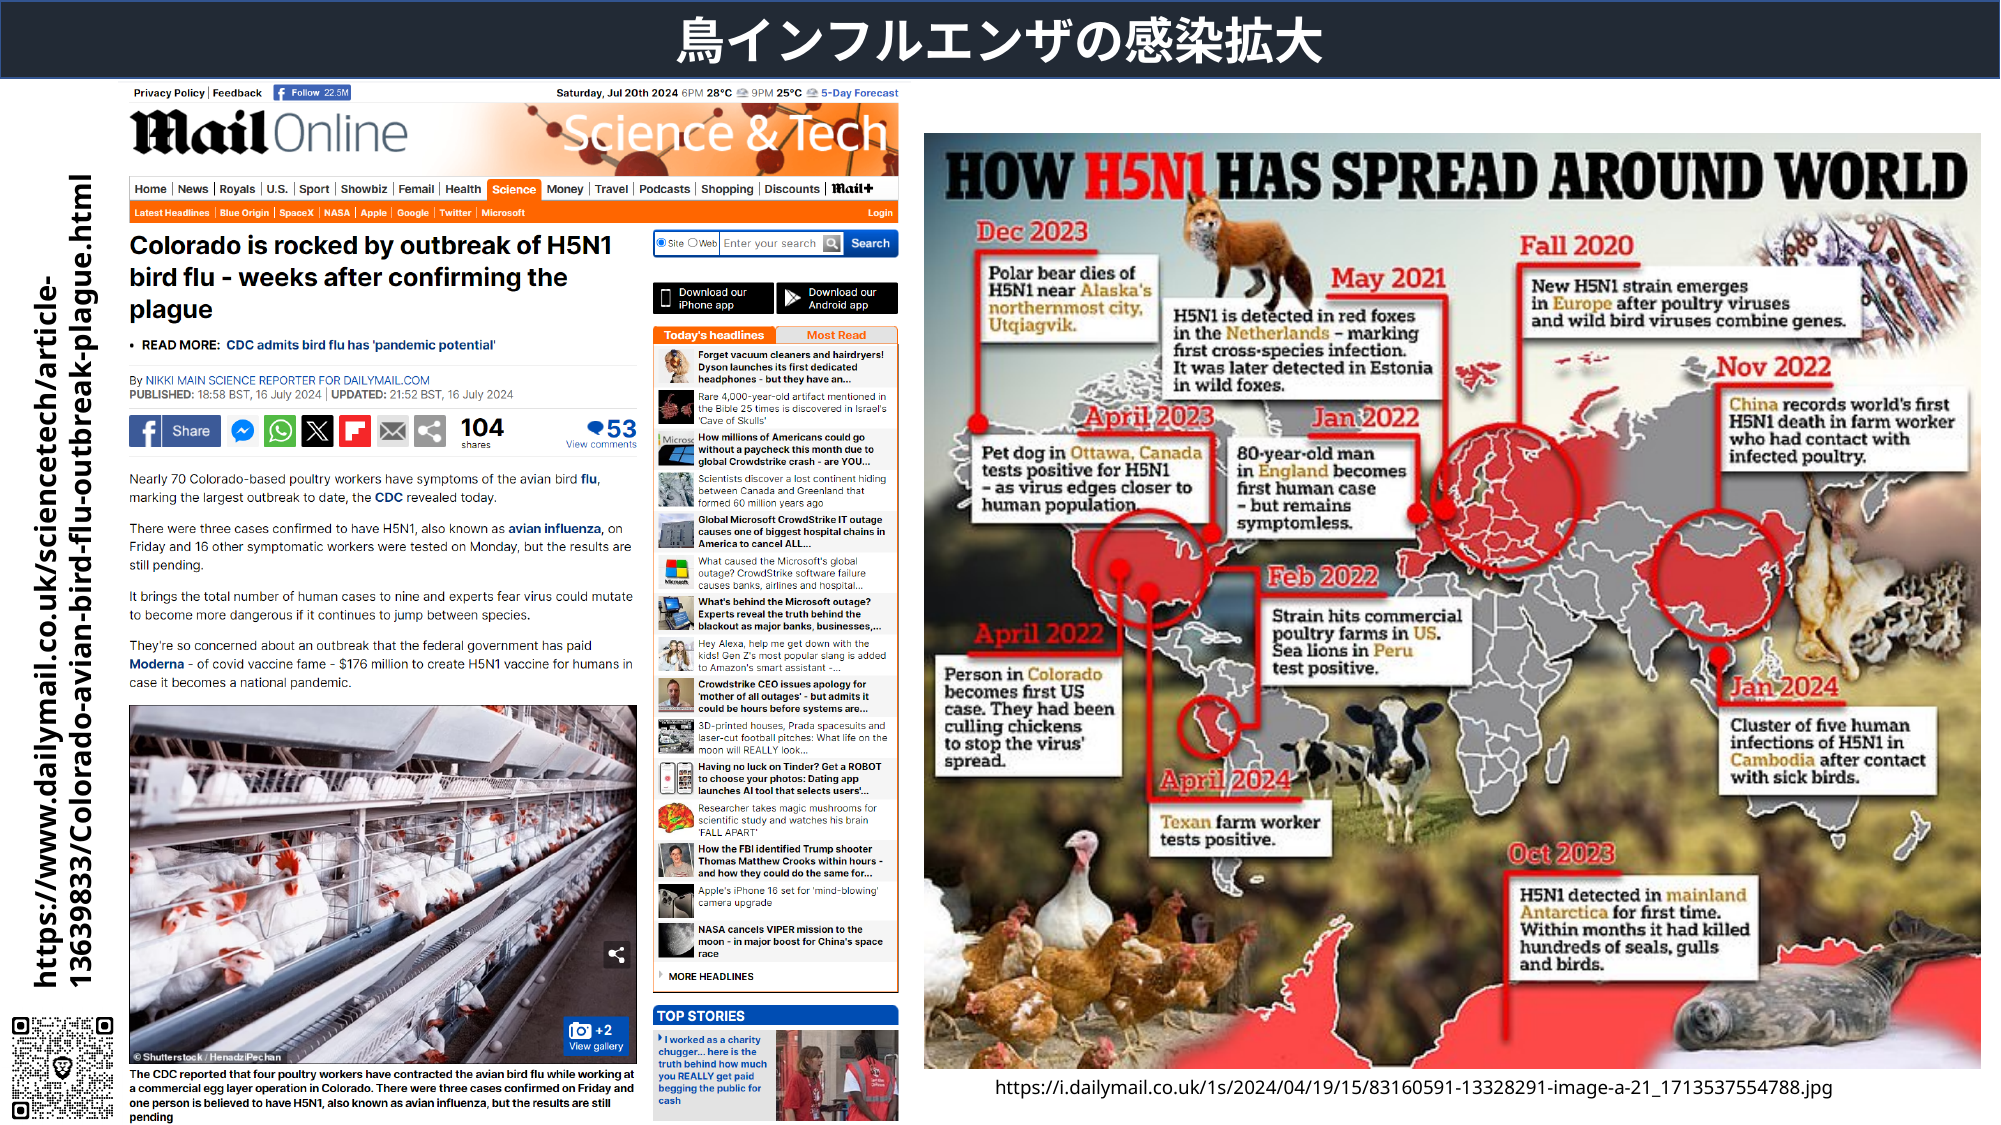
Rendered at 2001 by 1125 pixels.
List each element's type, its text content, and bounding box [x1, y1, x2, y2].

picture [2, 81, 911, 1125]
picture [924, 133, 1981, 1069]
text_box https://i.dailymail.co.uk/1s/2024/04/19/15/83160591-13328291-image-a-21_1713537554788.jpg [980, 1069, 1981, 1106]
text_box https://www.dailymail.co.uk/sciencetech/article-13639833/Colorado-avian-bird-flu-outbreak-plague.html [19, 103, 105, 1005]
text_box 鳥インフルエンザの感染拡大 [0, 0, 2000, 79]
